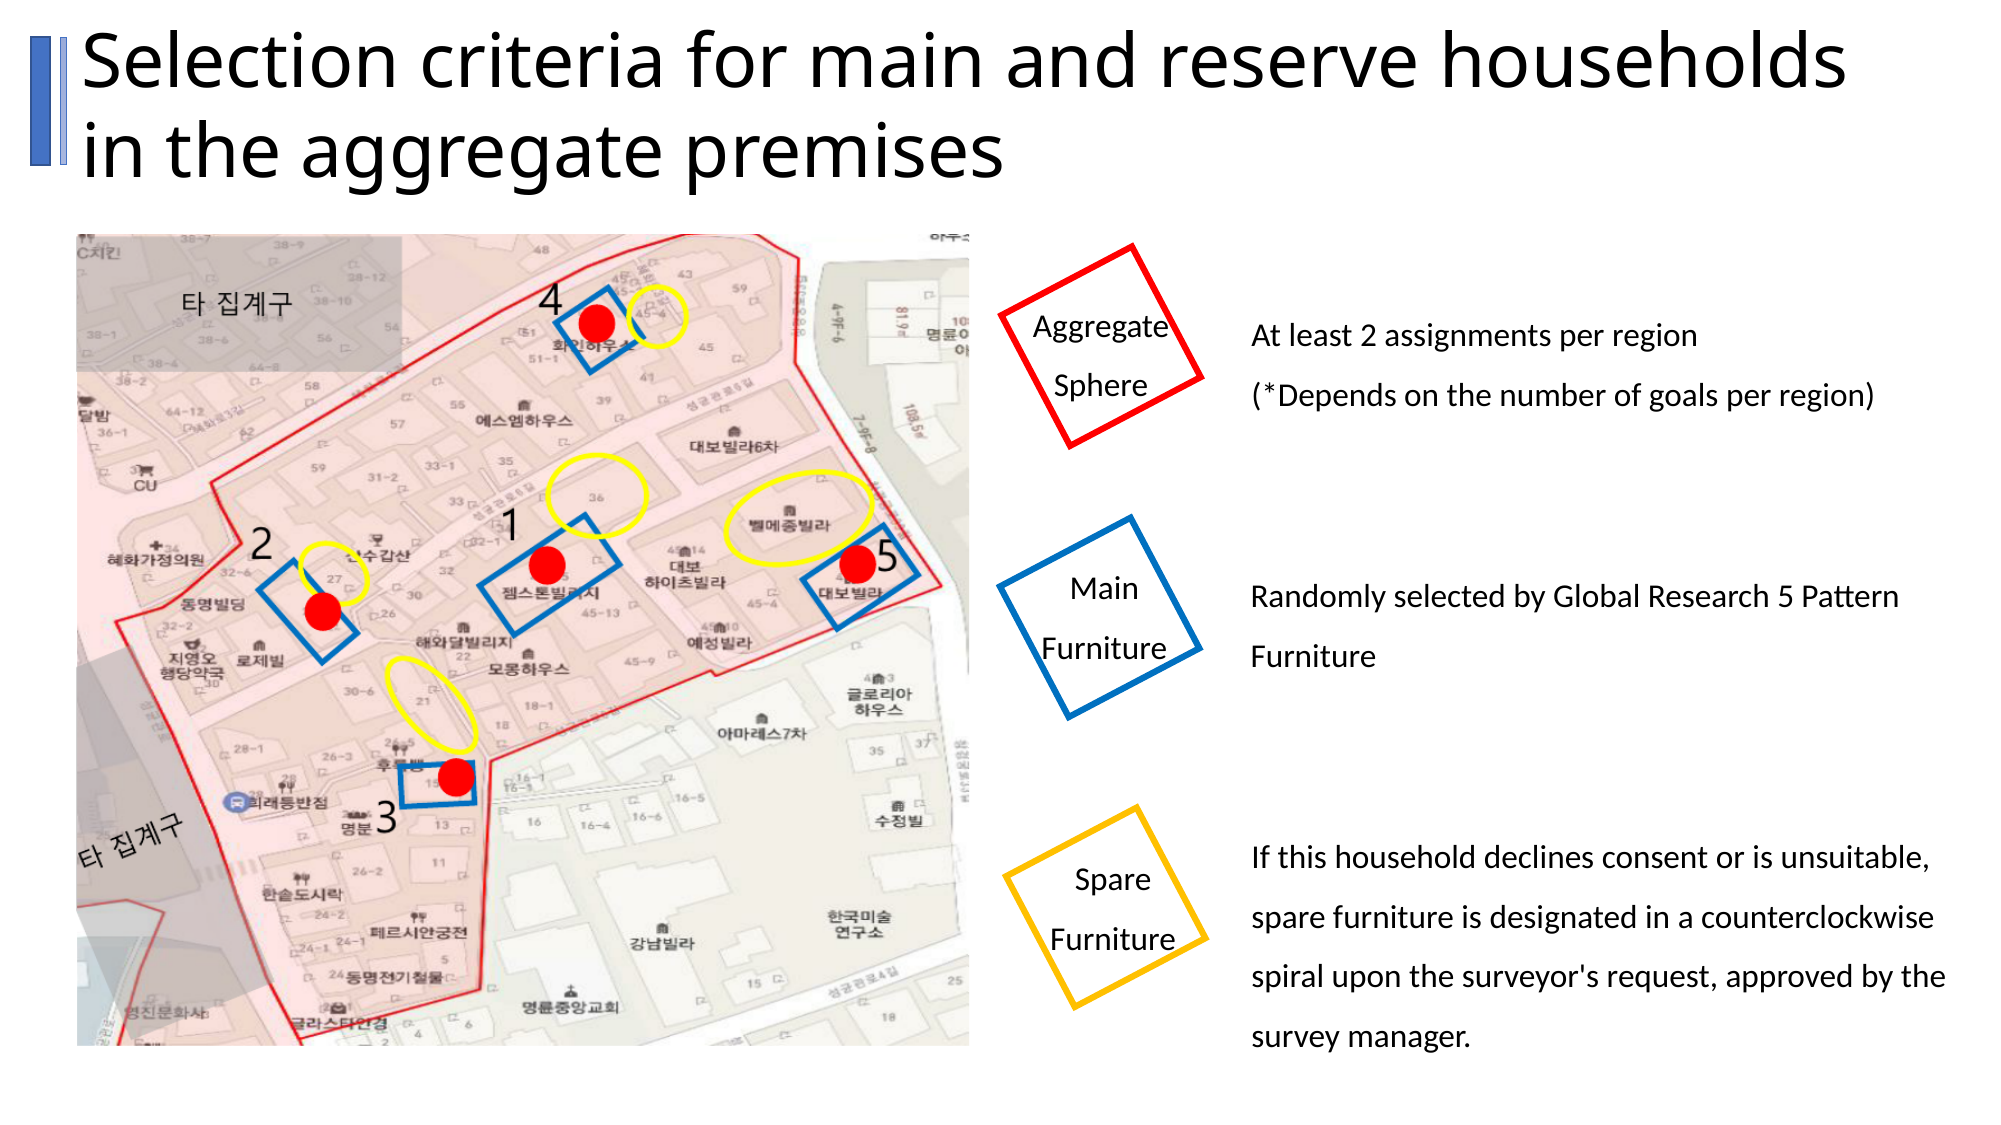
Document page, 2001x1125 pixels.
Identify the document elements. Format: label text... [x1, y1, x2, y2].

text_box [1004, 871, 1013, 892]
text_box [30, 36, 51, 166]
text_box If this household declines consent or is unsuitable, spare furniture is designated in a counterclockwise spiral upon the surveyor's request, approved by the survey manager. [1236, 807, 2000, 1062]
picture [76, 234, 977, 1059]
text_box [1091, 806, 1150, 830]
text_box [998, 583, 1004, 597]
text_box Main Furniture [1004, 538, 1205, 674]
text_box [1044, 674, 1153, 719]
text_box [1051, 965, 1157, 1009]
text_box [1089, 516, 1143, 538]
text_box At least 2 assignments per region (*Depends on the number of goals per region) [1236, 286, 2000, 421]
text_box Spare Furniture [1013, 830, 1213, 965]
text_box Selection criteria for main and reserve households in the aggregate premises [66, 5, 1872, 201]
text_box [60, 37, 66, 165]
text_box [1073, 245, 1149, 276]
text_box [1050, 411, 1139, 448]
text_box Aggregate Sphere [989, 276, 1213, 411]
text_box Randomly selected by Global Research 5 Pattern Furniture [1235, 547, 1922, 682]
